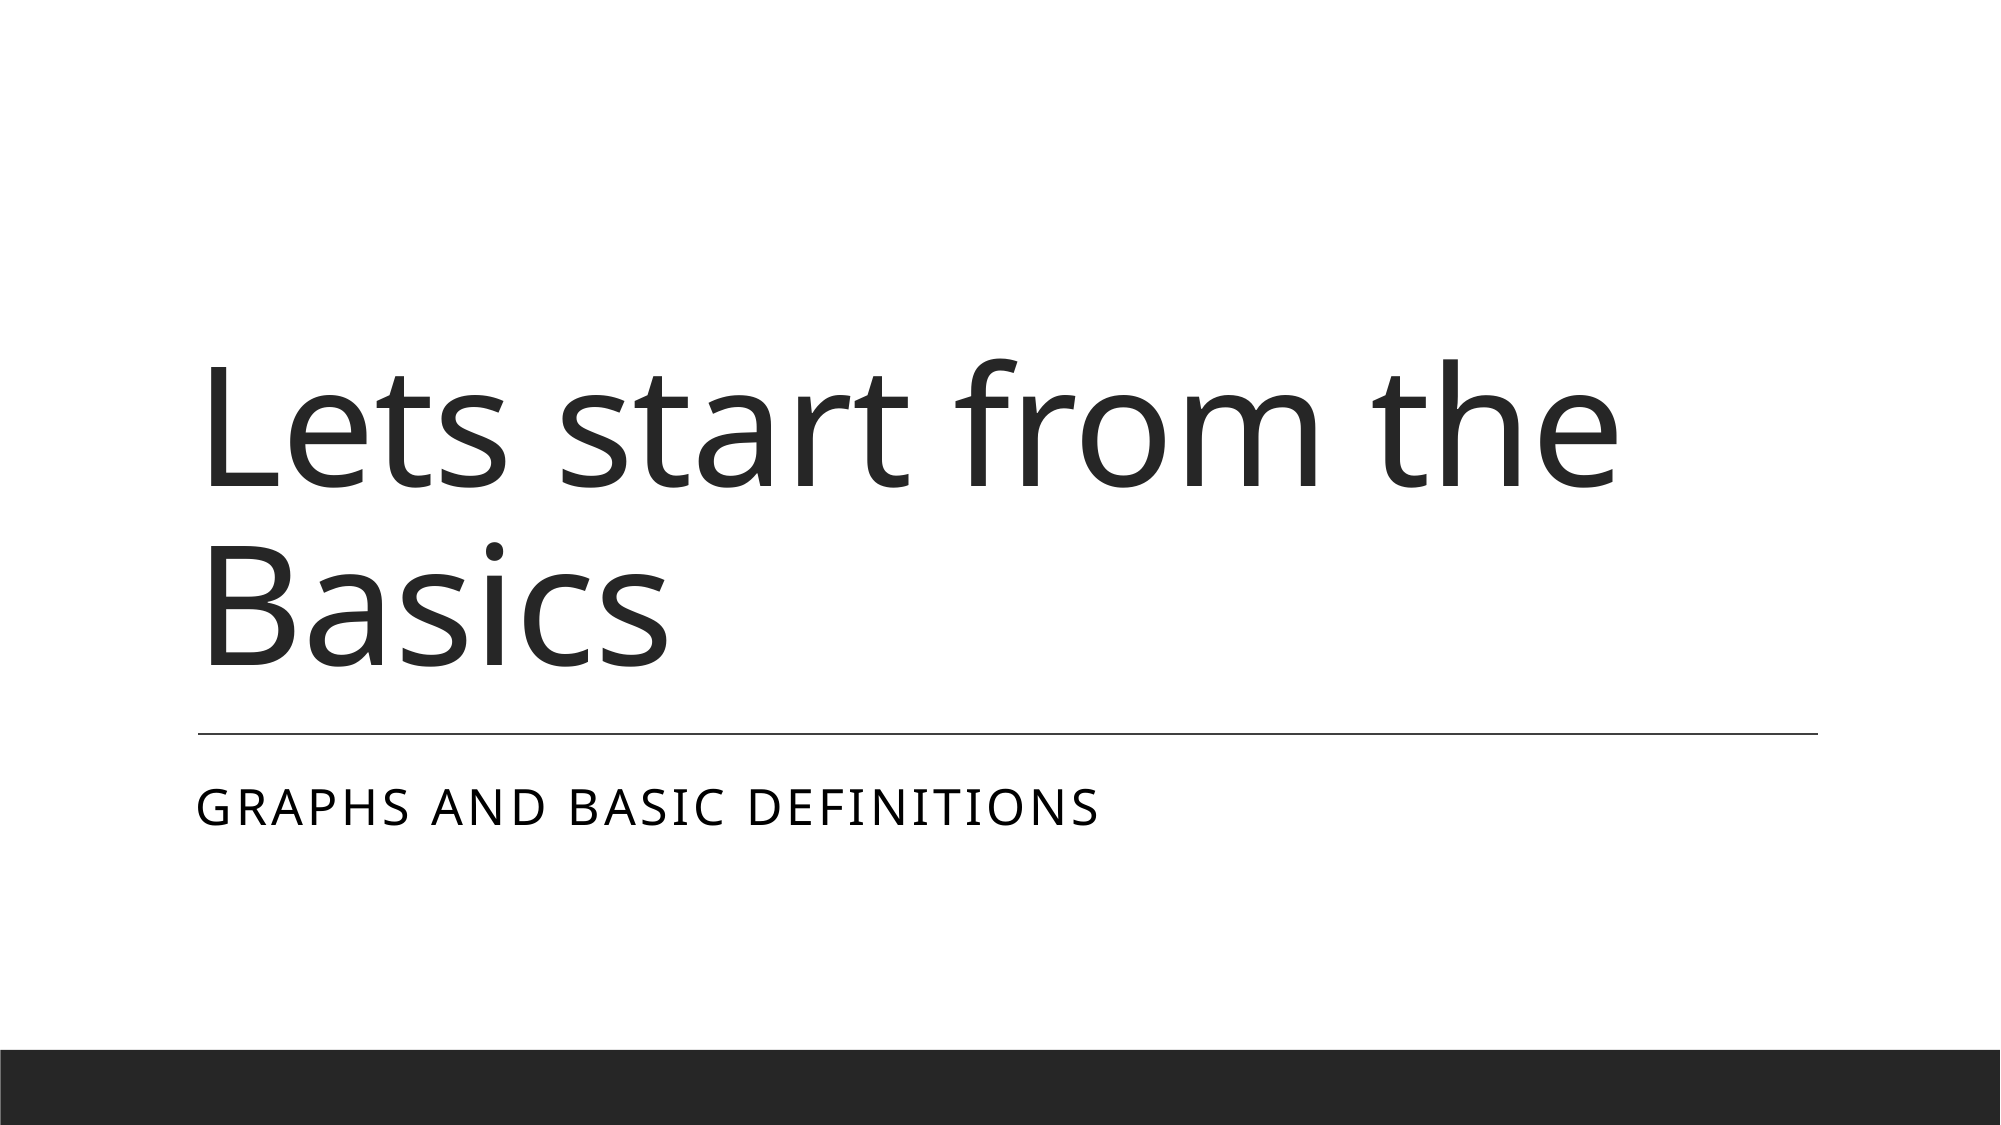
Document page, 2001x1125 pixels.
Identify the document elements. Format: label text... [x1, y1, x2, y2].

subtitle Graphs and basic definitions [180, 761, 1831, 950]
title Lets start from the Basics [180, 124, 1830, 710]
